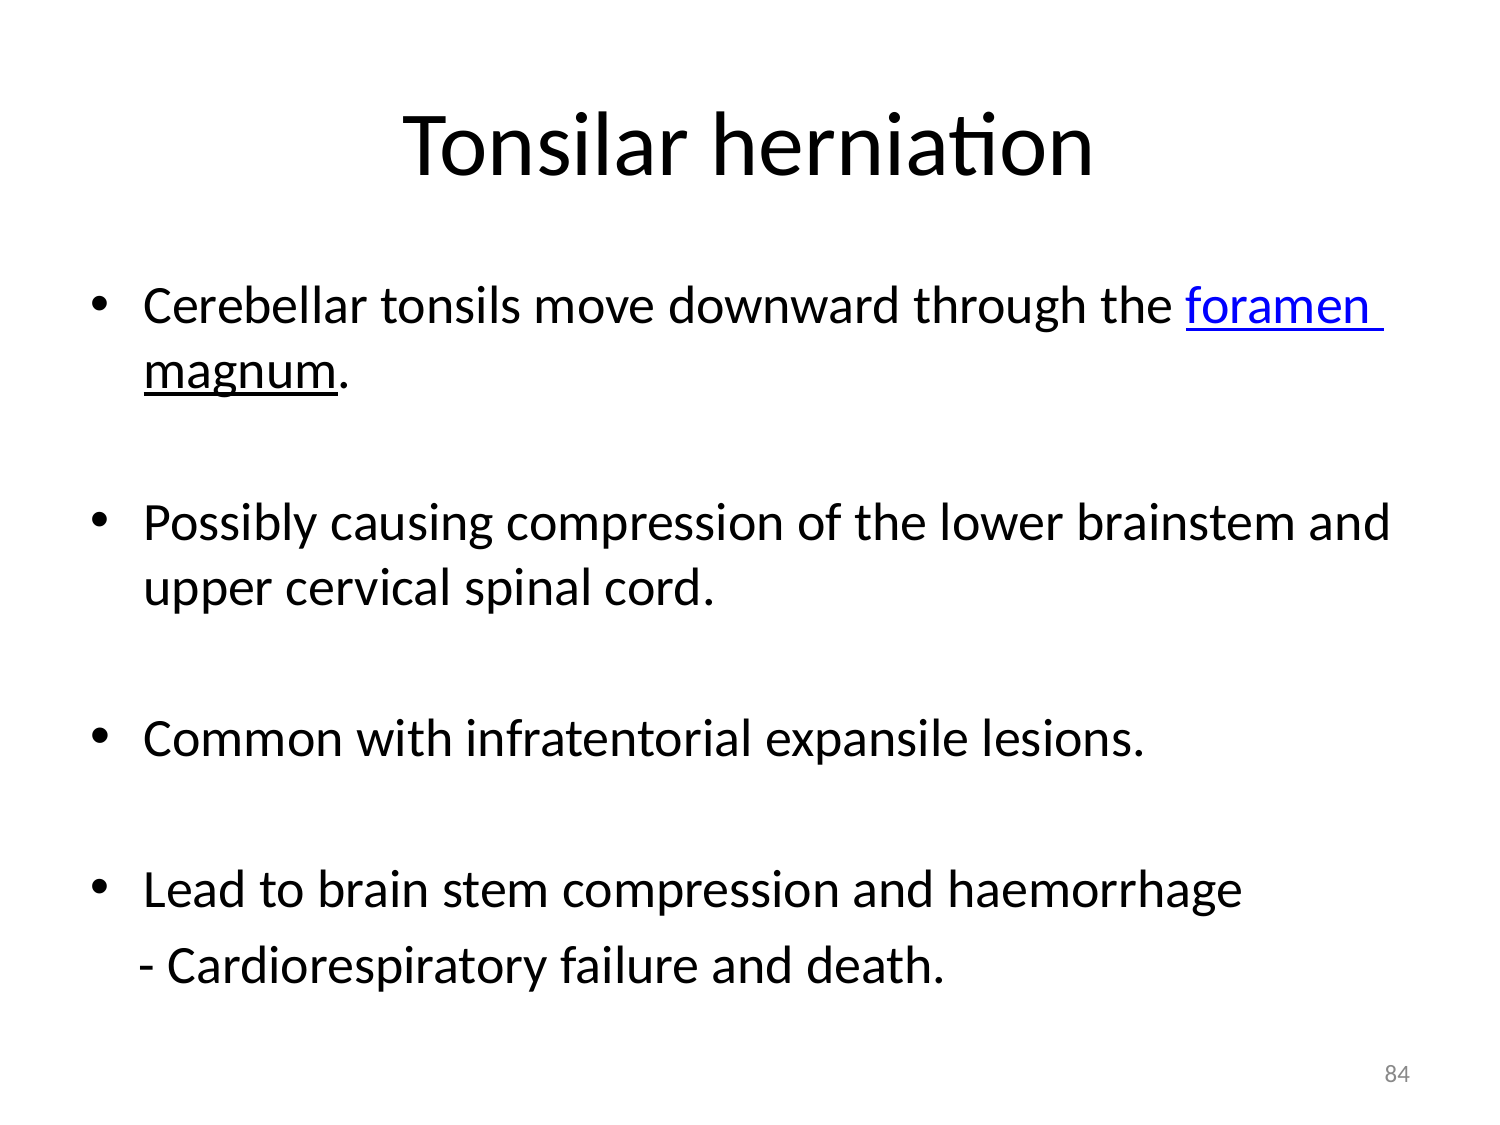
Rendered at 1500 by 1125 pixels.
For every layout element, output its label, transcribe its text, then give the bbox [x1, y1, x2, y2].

list Cerebellar tonsils move downward through the foramen magnum. Possibly causing compression of the lower brainstem and upper cervical spinal cord. Common with infratentorial expansile lesions. Lead to brain stem compression and haemorrhage - Cardiorespiratory failure and death. [75, 262, 1425, 1005]
title Tonsilar herniation [75, 45, 1425, 233]
slide_number 84 [1074, 1042, 1425, 1103]
